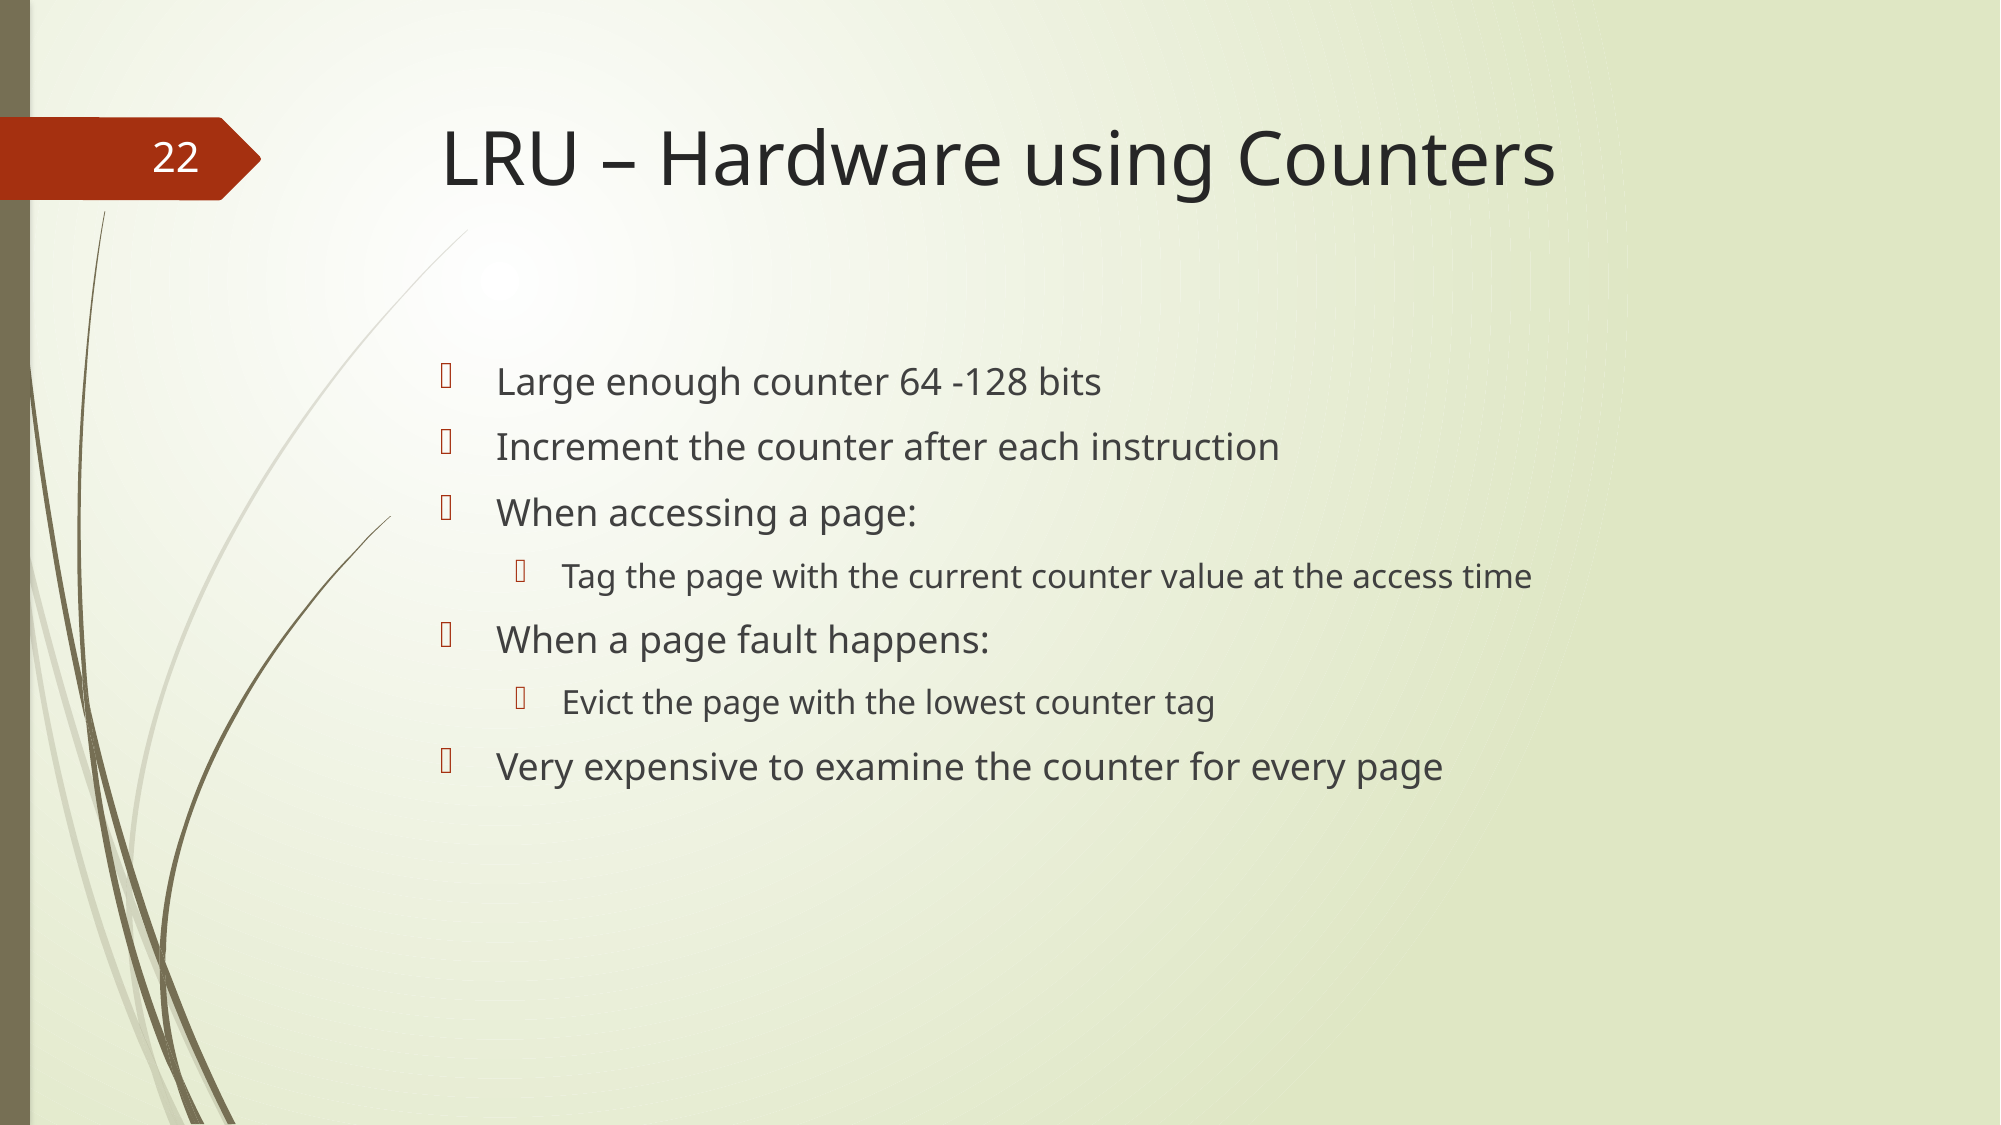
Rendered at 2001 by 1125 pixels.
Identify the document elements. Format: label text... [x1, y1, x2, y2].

slide_number 22 [87, 129, 216, 190]
title LRU – Hardware using Counters [425, 102, 1888, 313]
list Large enough counter 64 -128 bits Increment the counter after each instruction When accessing a page: Tag the page with the current counter value at the access time When a page fault happens: Evict the page with the lowest counter tag Very expensive to examine the counter for every page [424, 350, 1888, 970]
